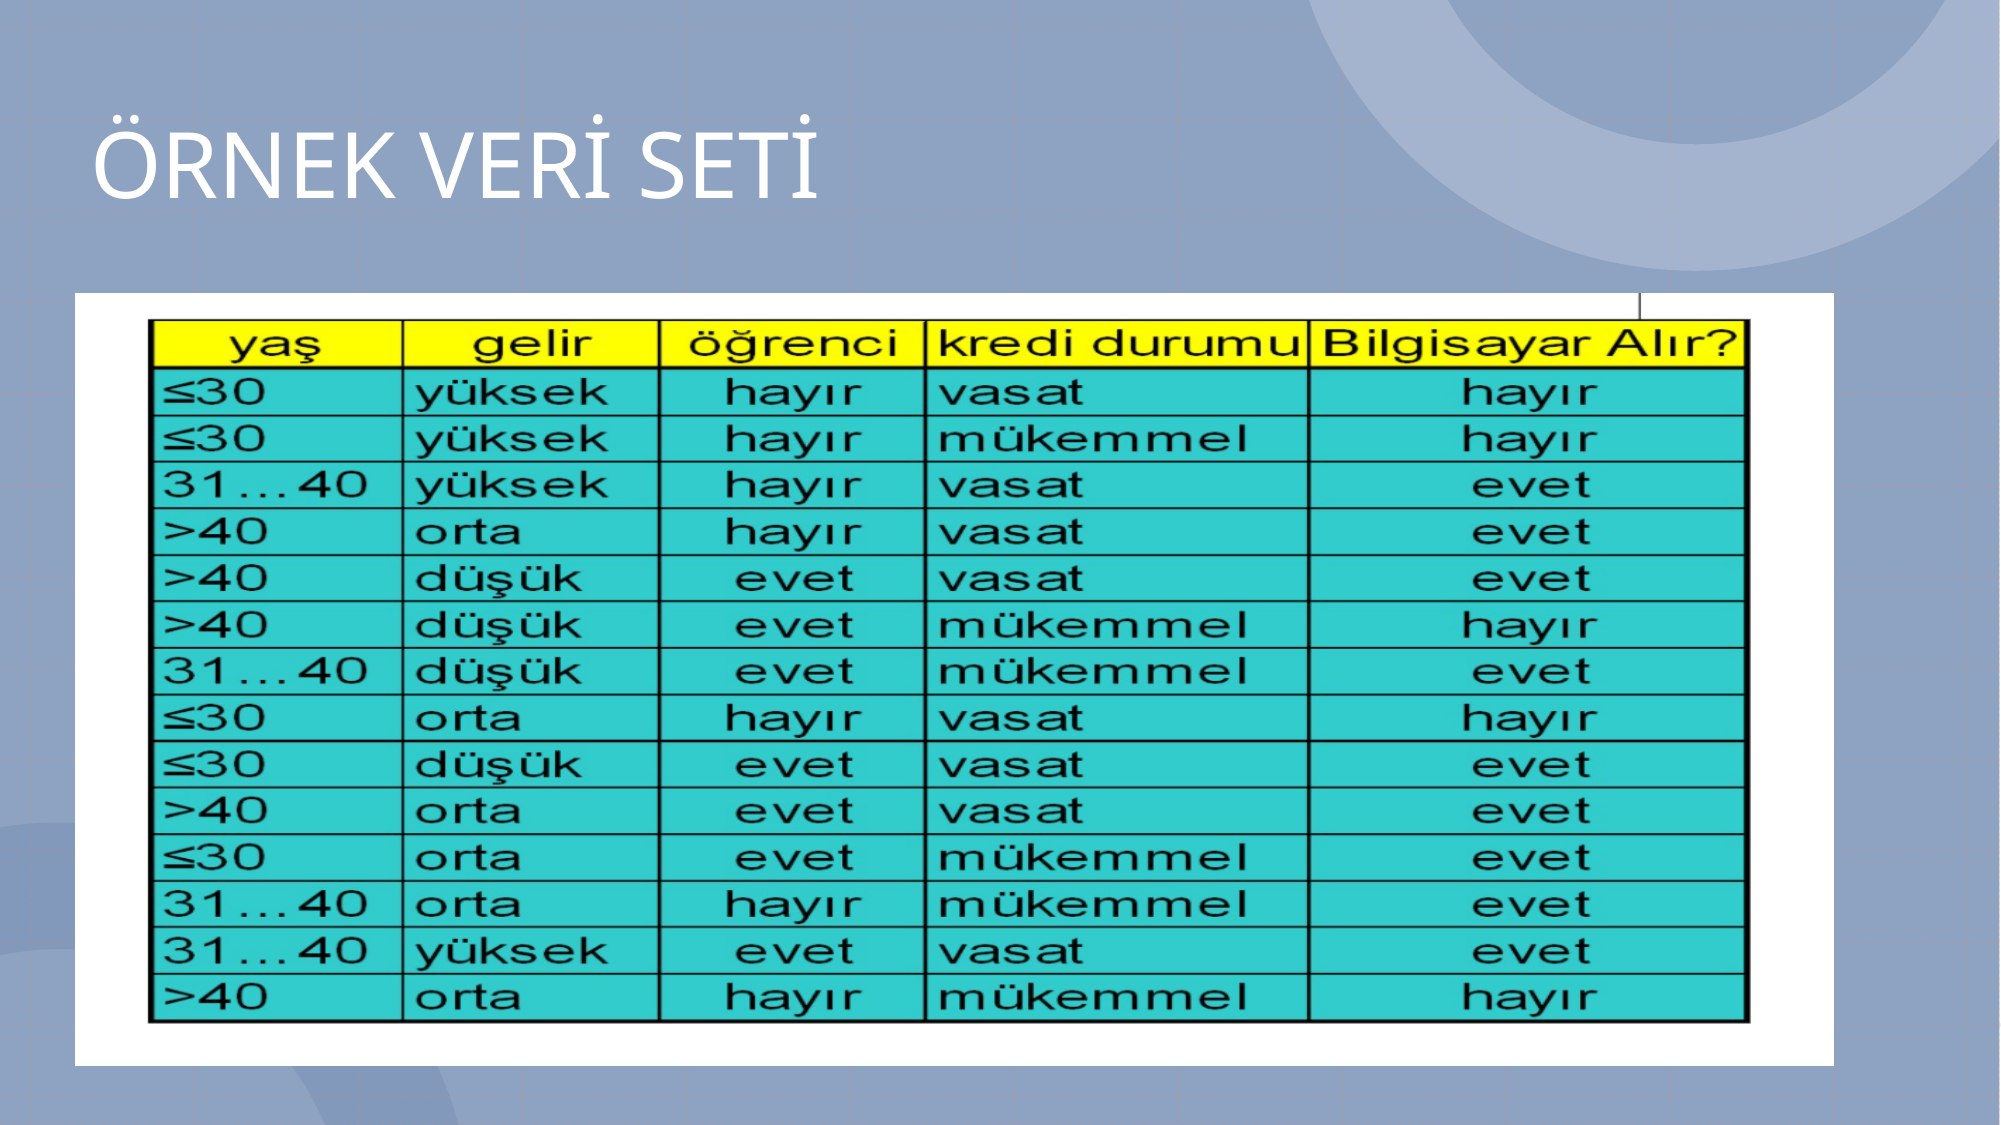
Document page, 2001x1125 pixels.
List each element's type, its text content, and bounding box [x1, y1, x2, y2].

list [74, 293, 1834, 1066]
title ÖRNEK VERİ SETİ [75, 59, 1834, 278]
